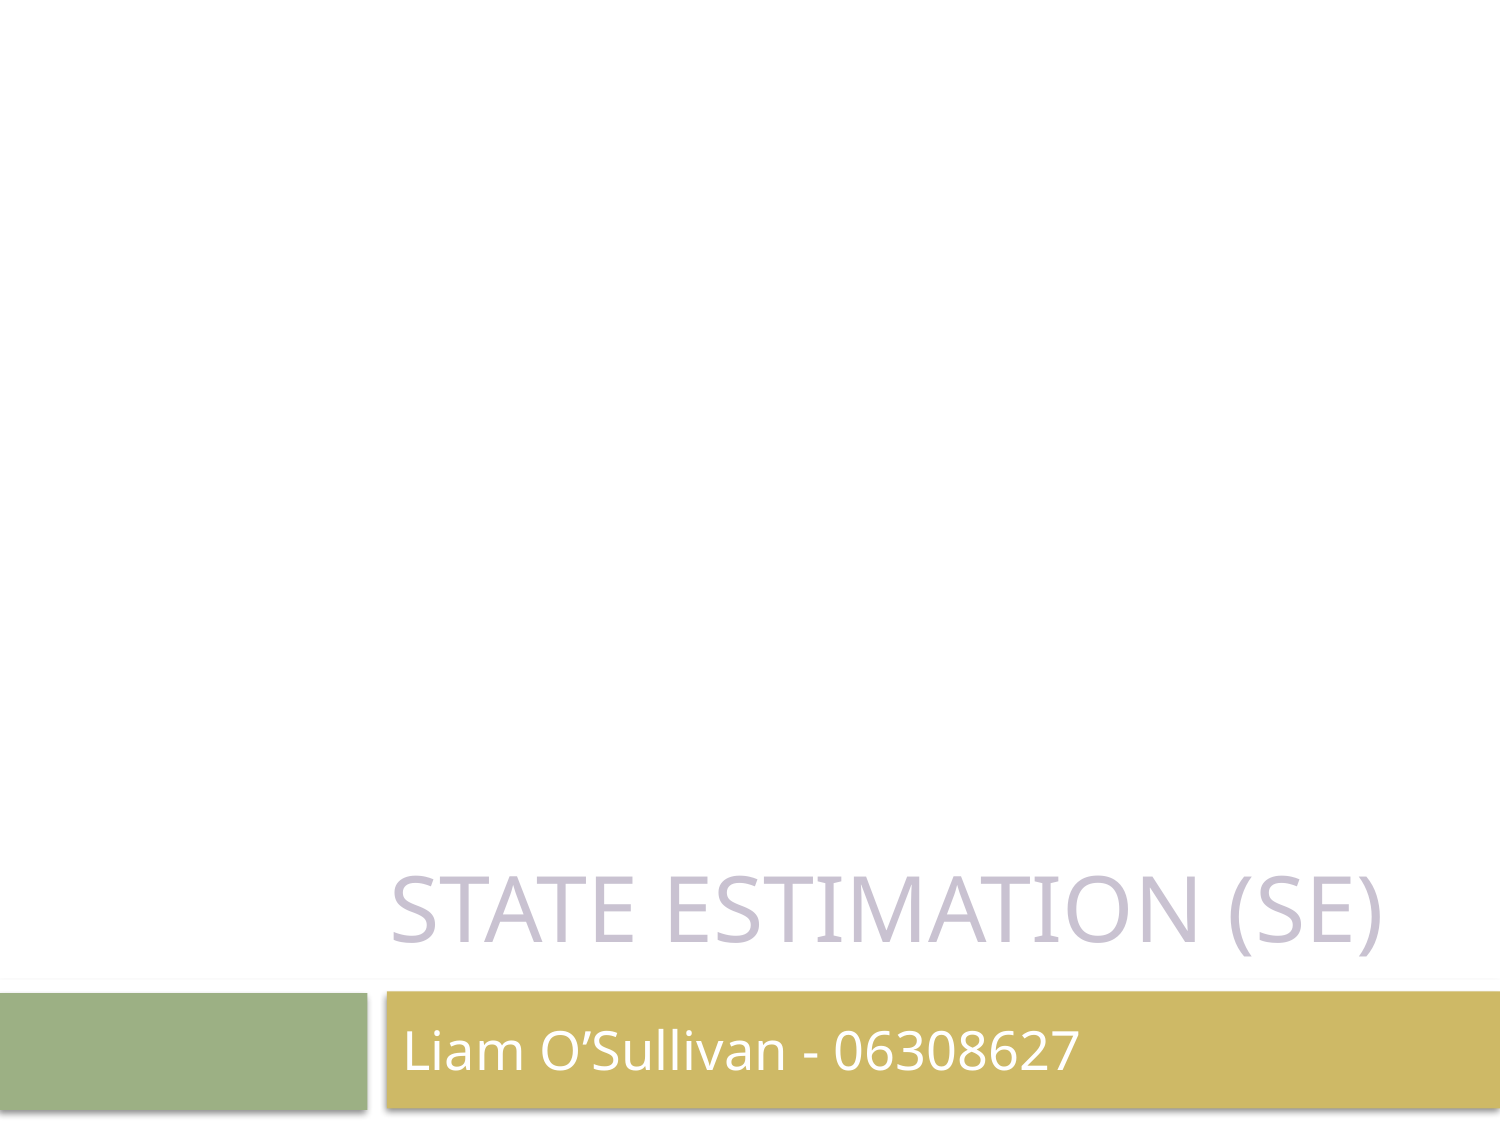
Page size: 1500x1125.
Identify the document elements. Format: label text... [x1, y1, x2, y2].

subtitle Liam O’Sullivan - 06308627 [387, 992, 1488, 1105]
title State Estimation (SE) [375, 667, 1438, 968]
